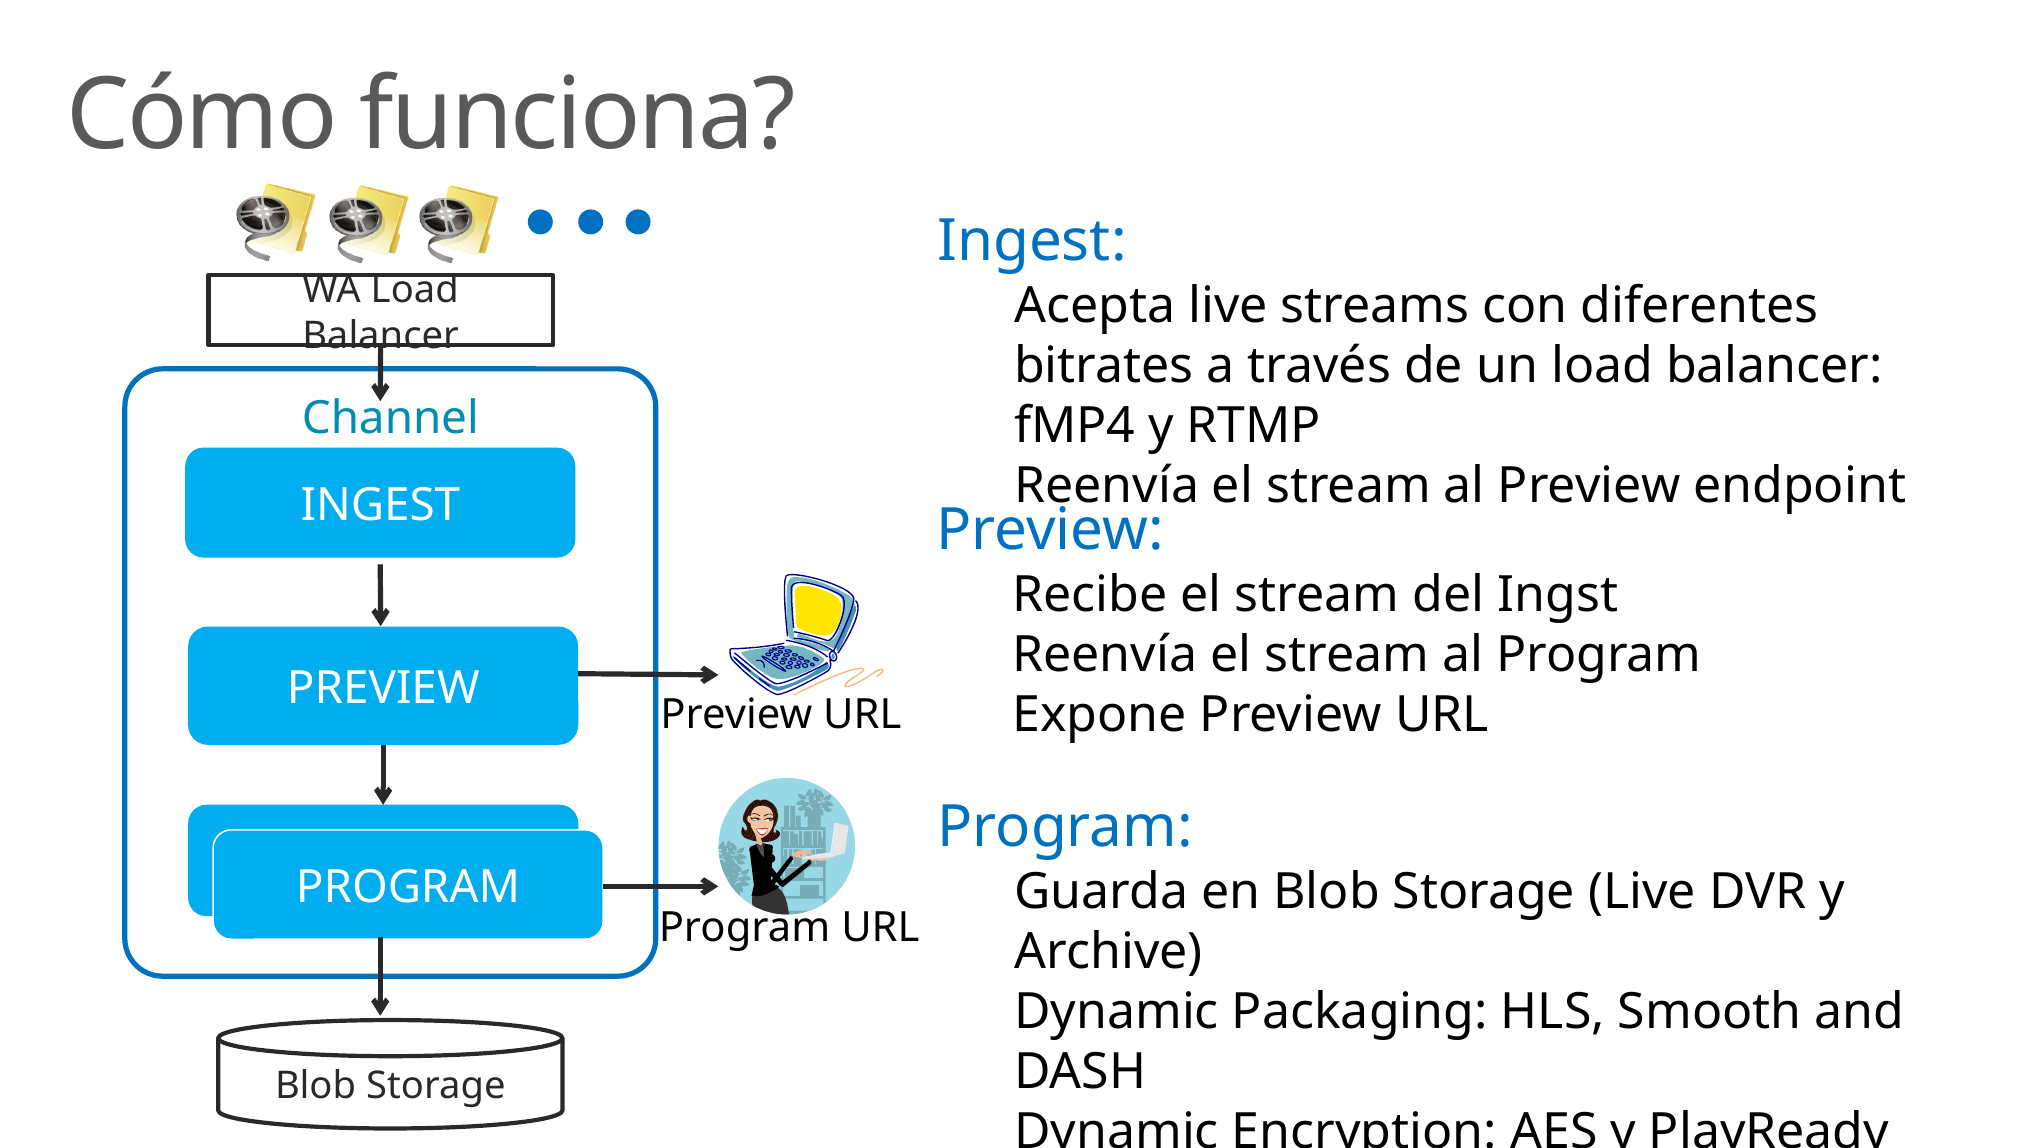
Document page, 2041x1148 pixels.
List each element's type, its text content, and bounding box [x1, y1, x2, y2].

text_box PROGRAM [213, 829, 604, 940]
text_box [527, 209, 553, 235]
text_box Ingest: Acepta live streams con diferentes bitrates a través de un load balancer: fMP4 y RTMP Reenvía el stream al Preview endpoint [922, 194, 2018, 520]
text_box Blob Storage [218, 1020, 563, 1129]
text_box Cómo funciona? [66, 62, 1933, 171]
text_box PROGRAM [188, 804, 579, 917]
text_box Channel [124, 368, 656, 977]
text_box Program: Guarda en Blob Storage (Live DVR y Archive) Dynamic Packaging: HLS, Smooth and DASH Dynamic Encryption: AES y PlayReady [923, 781, 2041, 1148]
picture [231, 178, 320, 266]
picture [718, 777, 856, 915]
picture [324, 179, 413, 268]
text_box PREVIEW [188, 626, 579, 745]
text_box WA Load Balancer [208, 275, 553, 346]
text_box [625, 209, 651, 235]
text_box [578, 209, 604, 235]
picture [728, 573, 884, 696]
text_box Preview: Recibe el stream del Ingst Reenvía el stream al Program Expone Preview URL [921, 483, 1942, 749]
picture [415, 179, 503, 268]
text_box INGEST [185, 447, 576, 558]
text_box Program URL [643, 892, 923, 958]
text_box Preview URL [645, 679, 917, 745]
